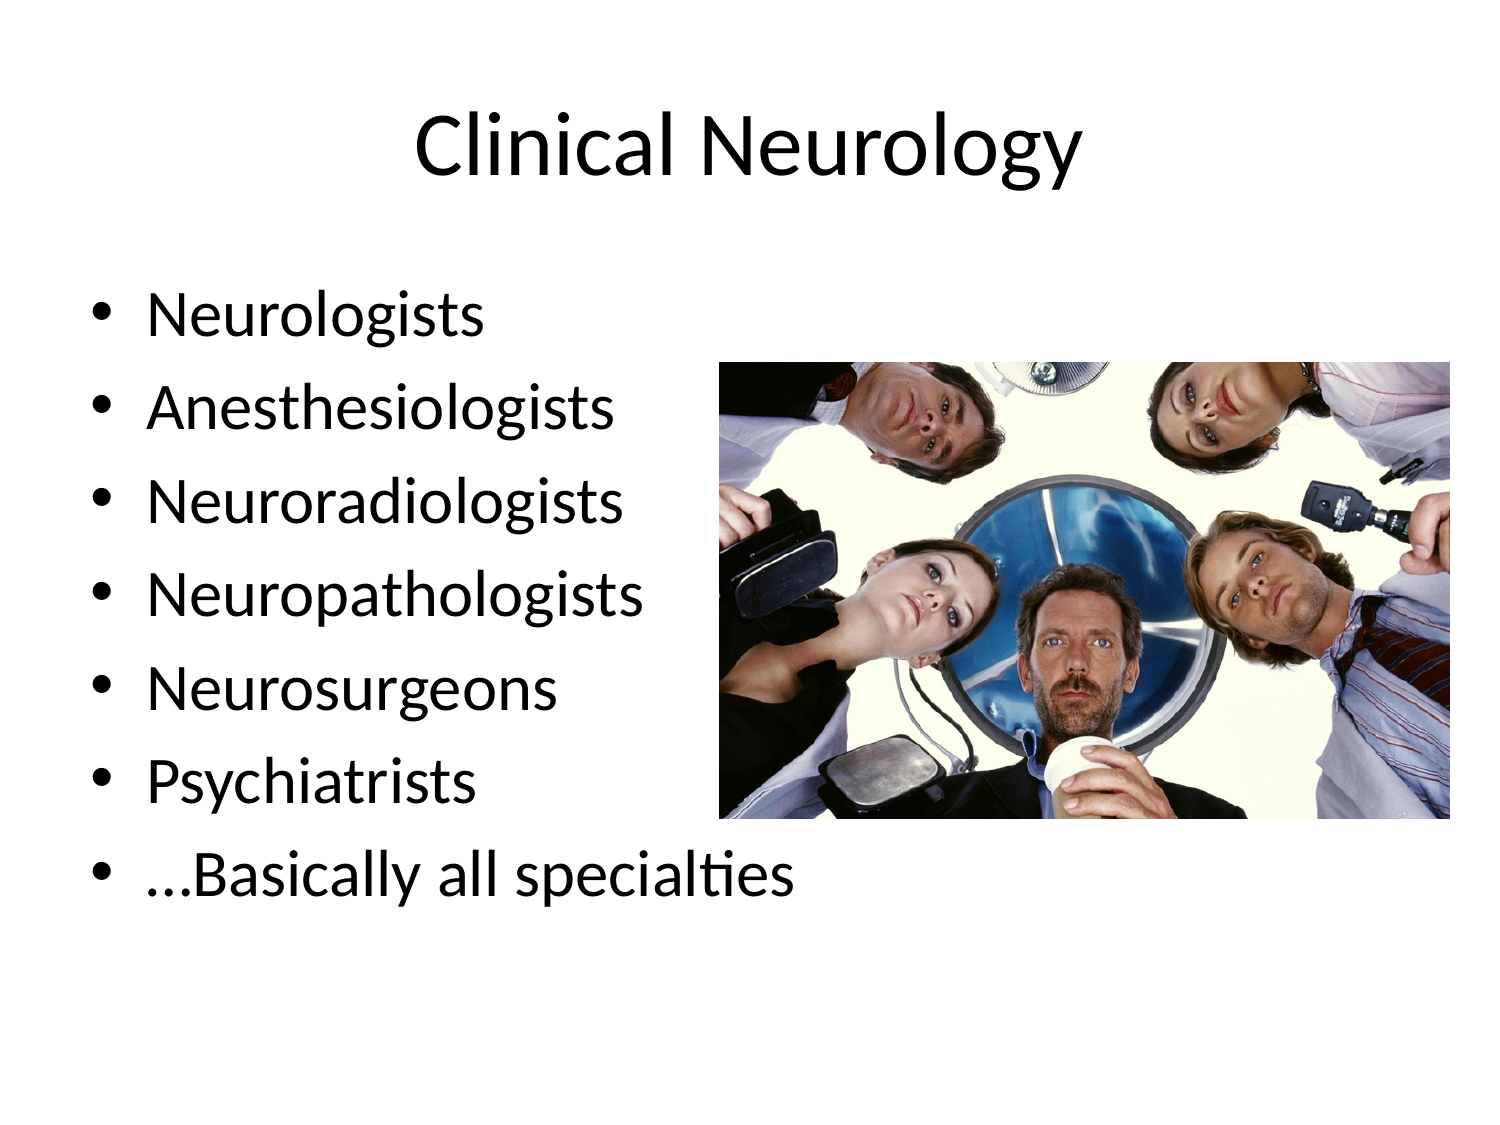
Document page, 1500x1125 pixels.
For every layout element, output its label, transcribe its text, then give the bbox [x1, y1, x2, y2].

title Clinical Neurology [75, 45, 1425, 233]
list Neurologists Anesthesiologists Neuroradiologists Neuropathologists Neurosurgeons Psychiatrists …Basically all specialties [75, 262, 1425, 1005]
picture [719, 362, 1450, 820]
